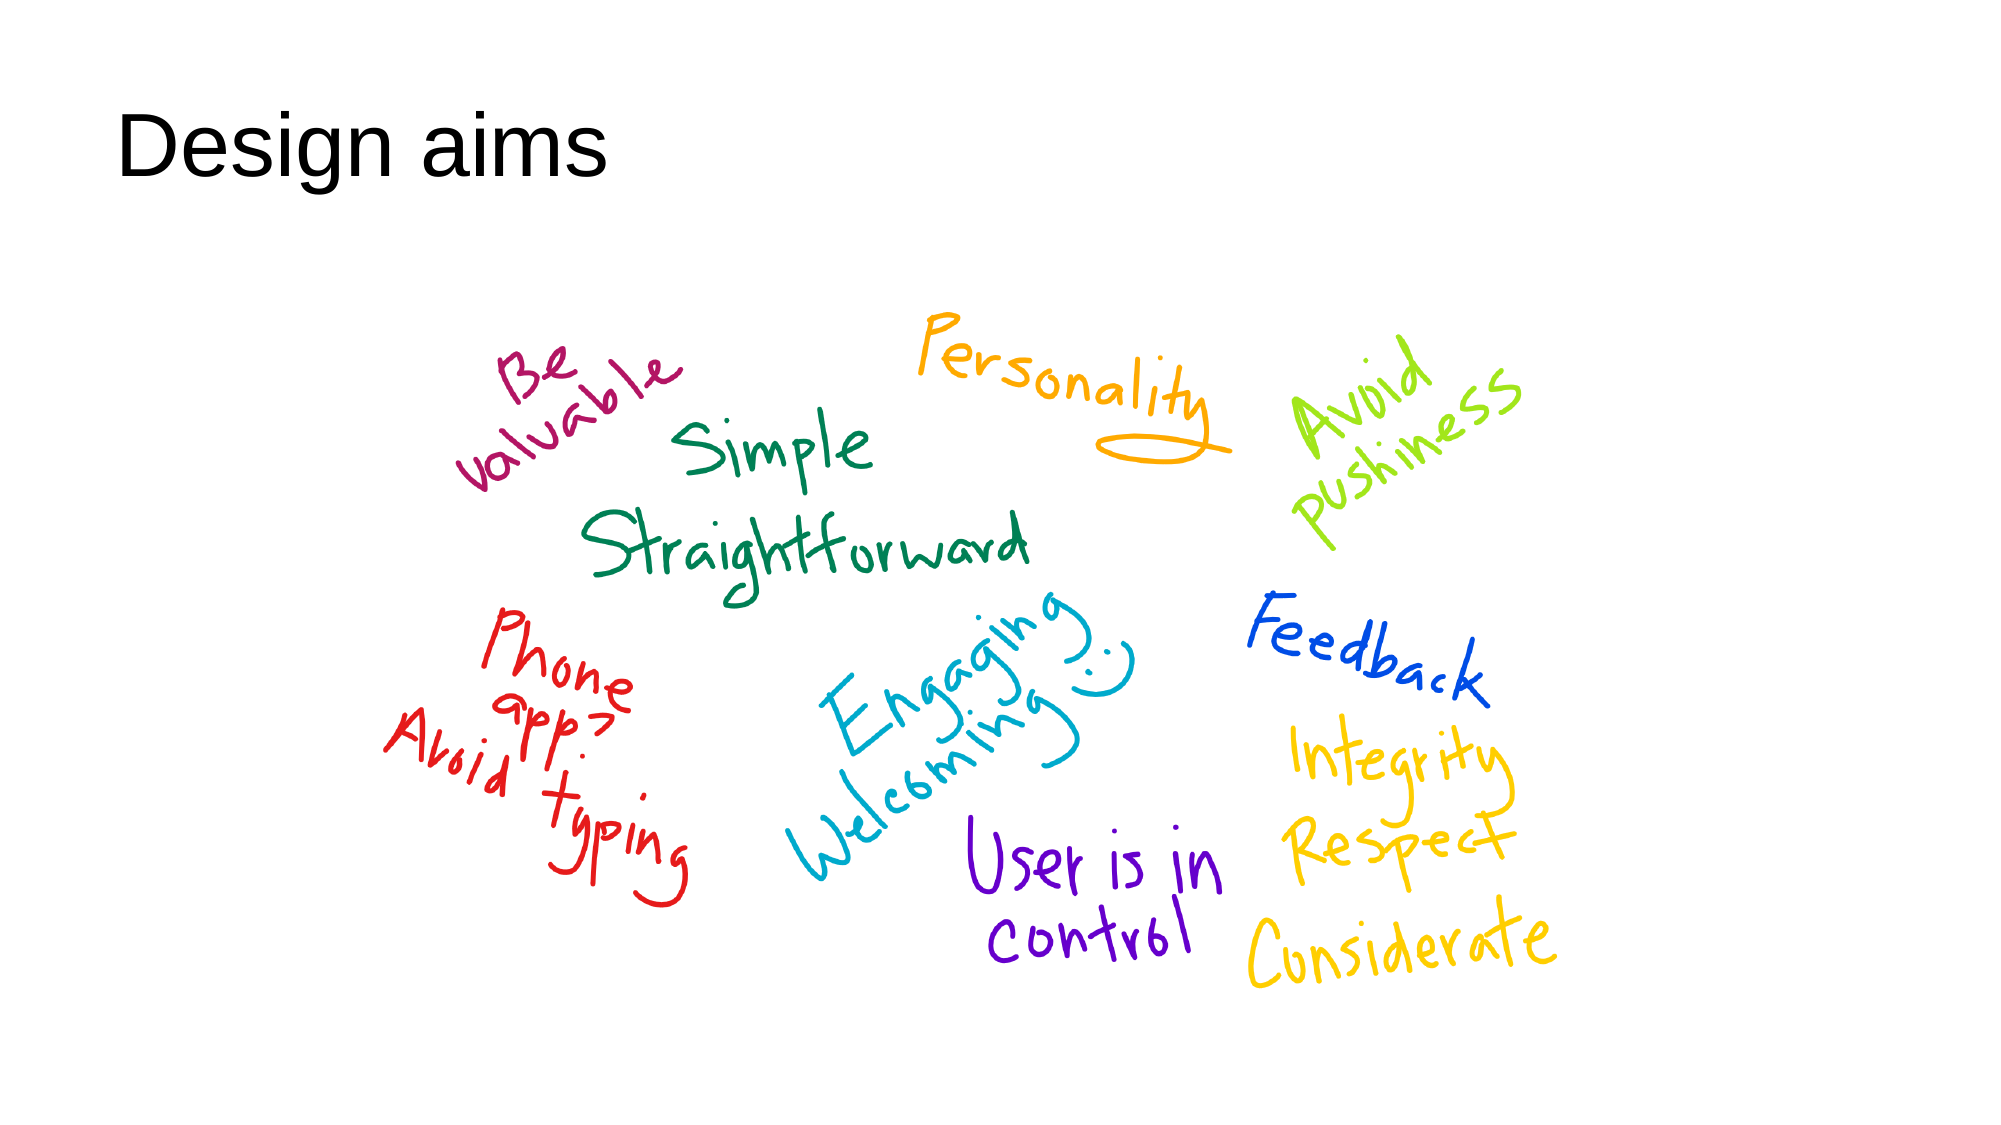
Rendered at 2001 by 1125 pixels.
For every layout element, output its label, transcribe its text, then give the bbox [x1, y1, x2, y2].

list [364, 219, 1619, 1056]
title Design aims [100, 38, 1883, 257]
